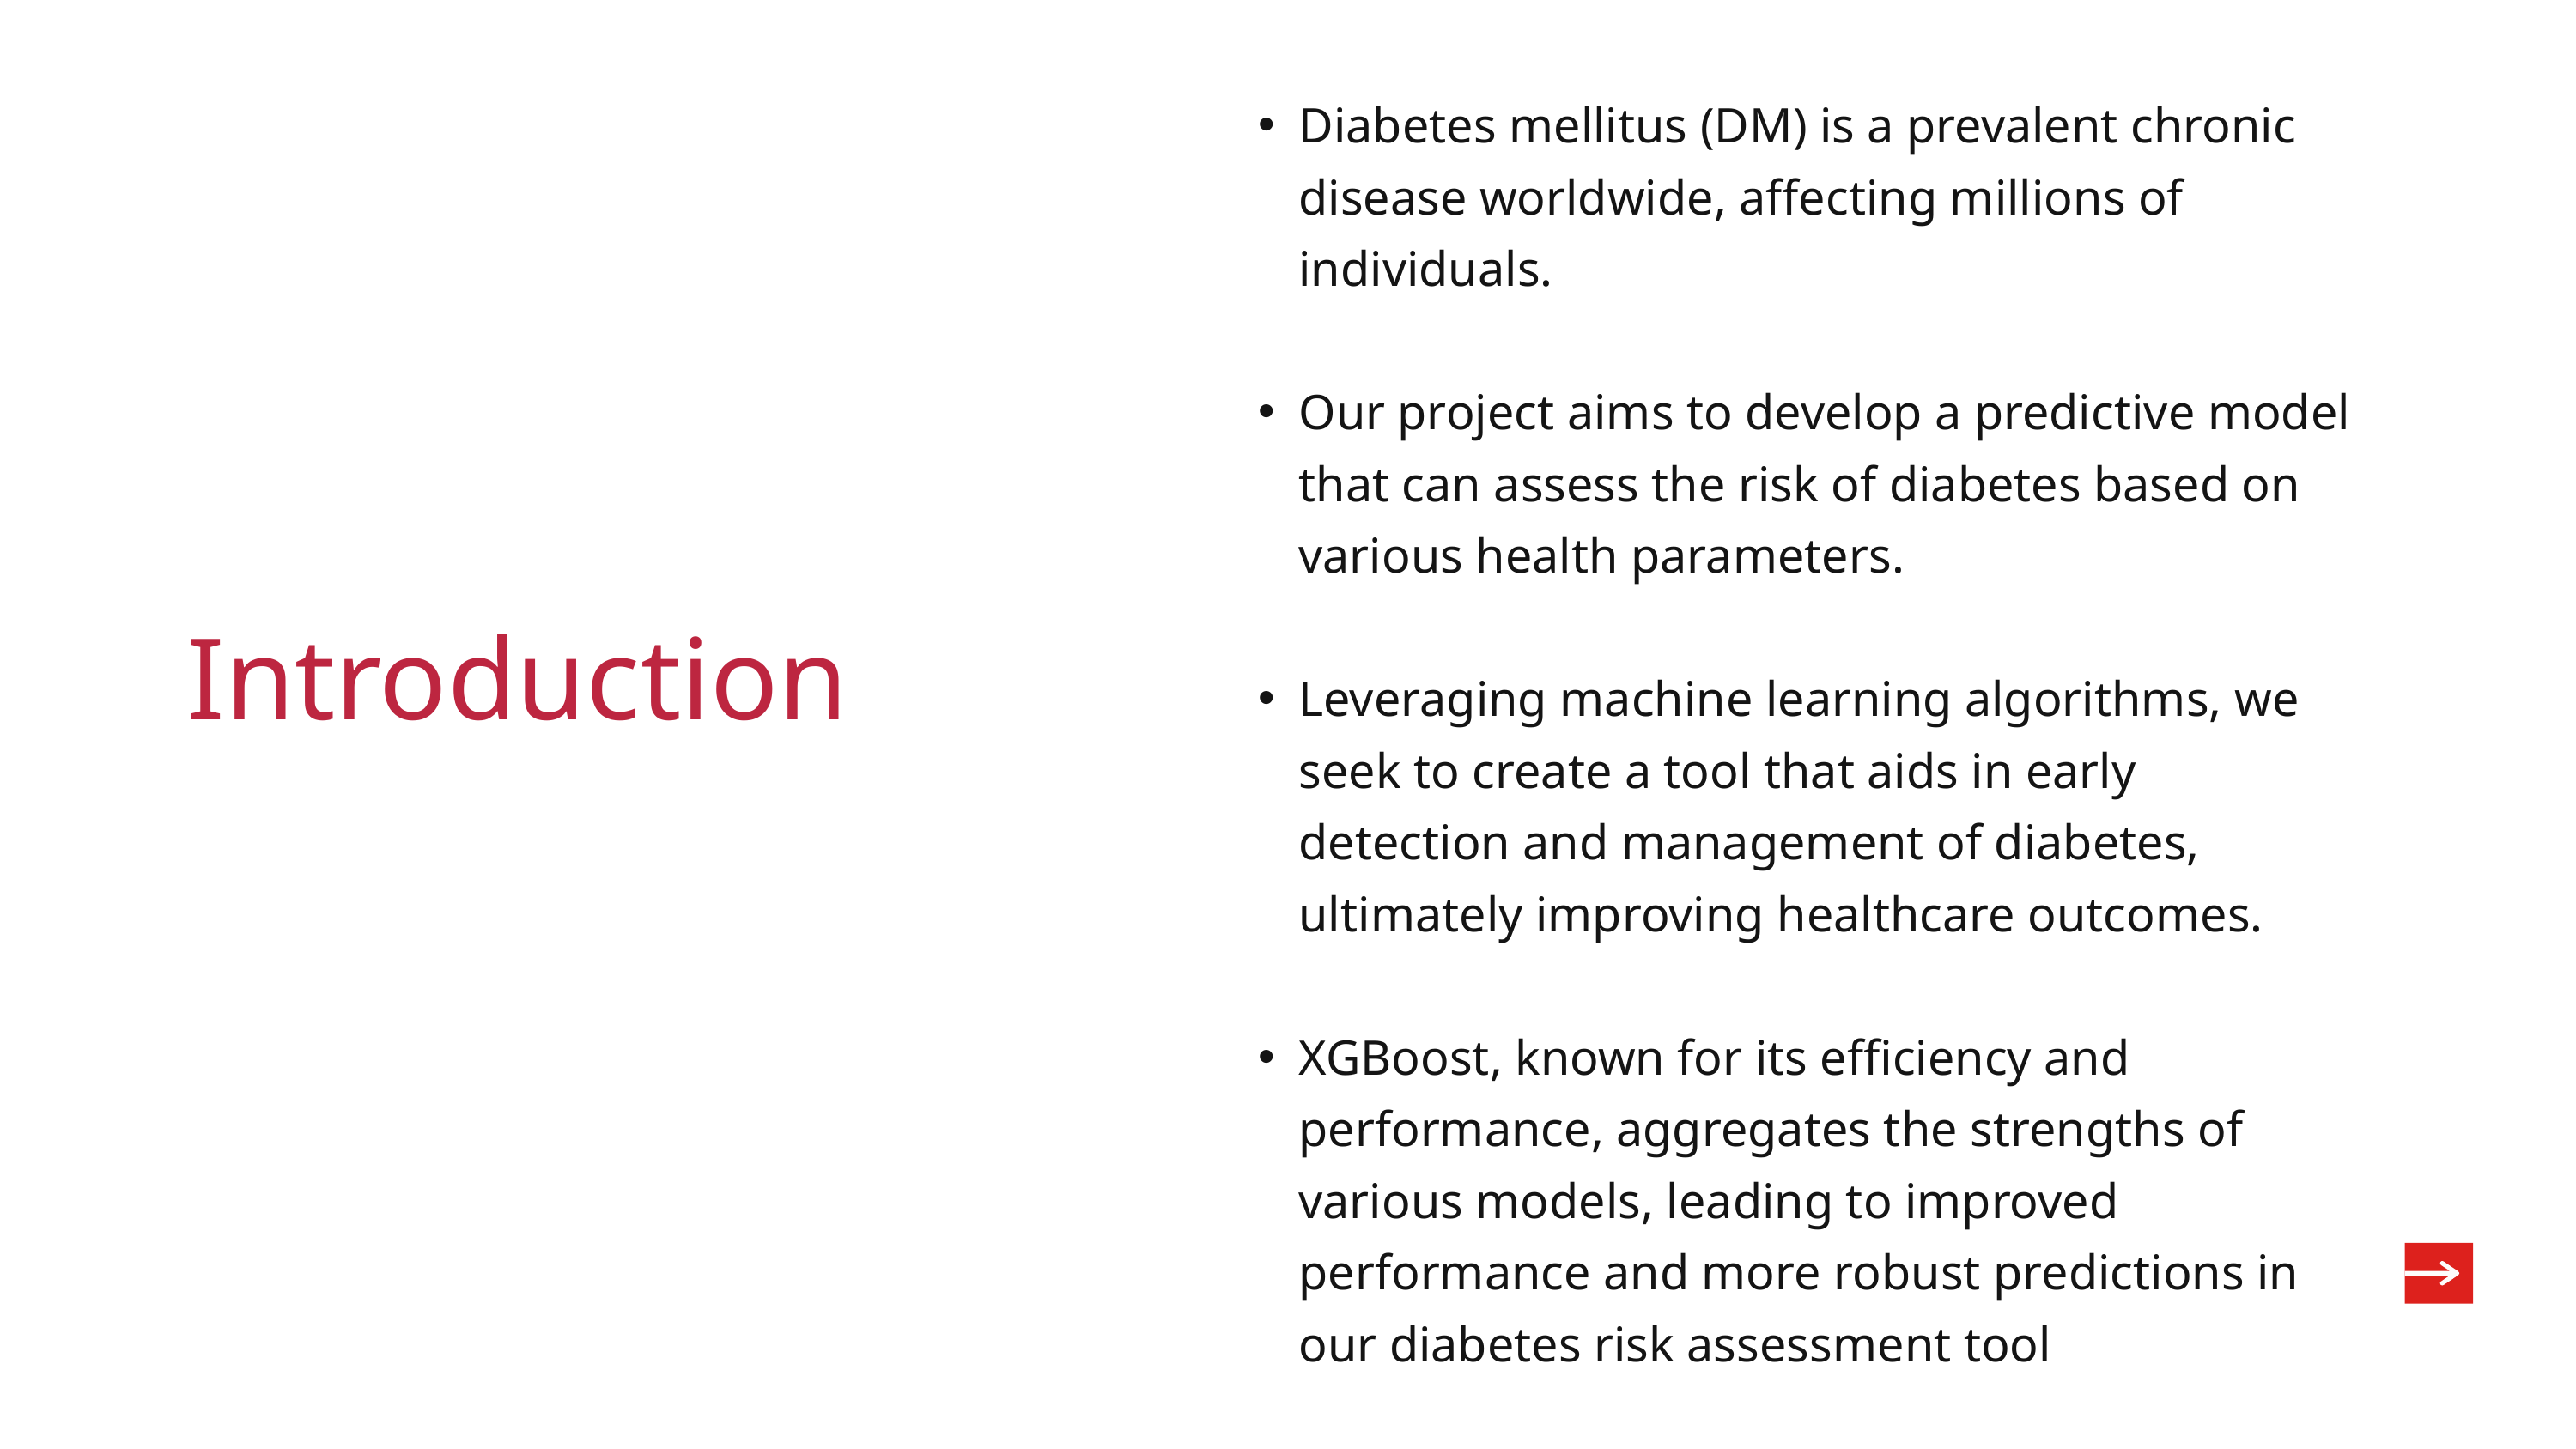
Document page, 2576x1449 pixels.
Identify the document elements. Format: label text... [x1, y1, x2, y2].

text_box Introduction [186, 607, 959, 743]
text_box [2404, 1242, 2474, 1304]
text_box Diabetes mellitus (DM) is a prevalent chronic disease worldwide, affecting millions of individuals. Our project aims to develop a predictive model that can assess the risk of diabetes based on various health parameters. Leveraging machine learning algorithms, we seek to create a tool that aids in early detection and management of diabetes, ultimately improving healthcare outcomes. XGBoost, known for its efficiency and performance, aggregates the strengths of various models, leading to improved performance and more robust predictions in our diabetes risk assessment tool [1217, 81, 2361, 1372]
